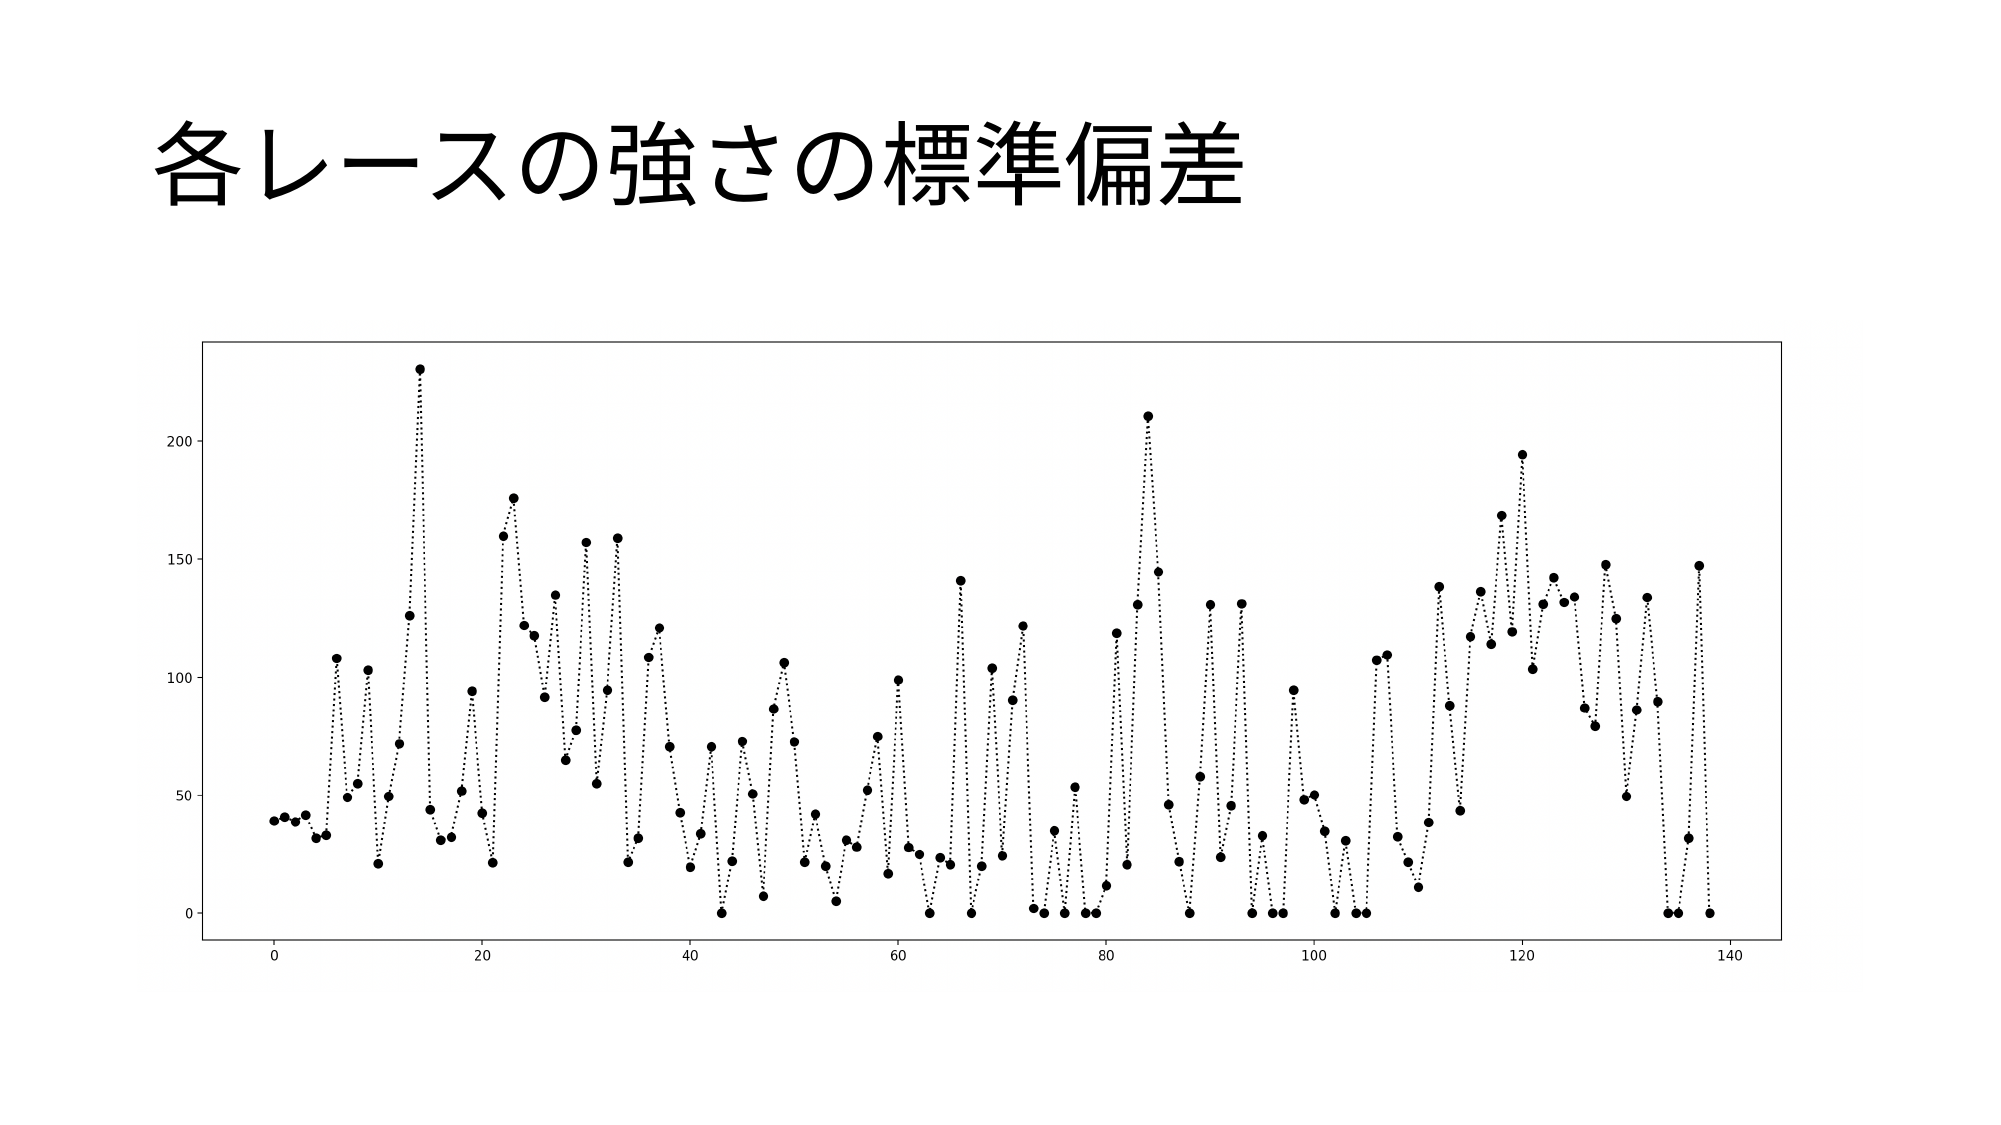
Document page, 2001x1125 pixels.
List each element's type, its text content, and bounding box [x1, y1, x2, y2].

title 各レースの強さの標準偏差 [137, 59, 1863, 278]
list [137, 320, 1863, 992]
